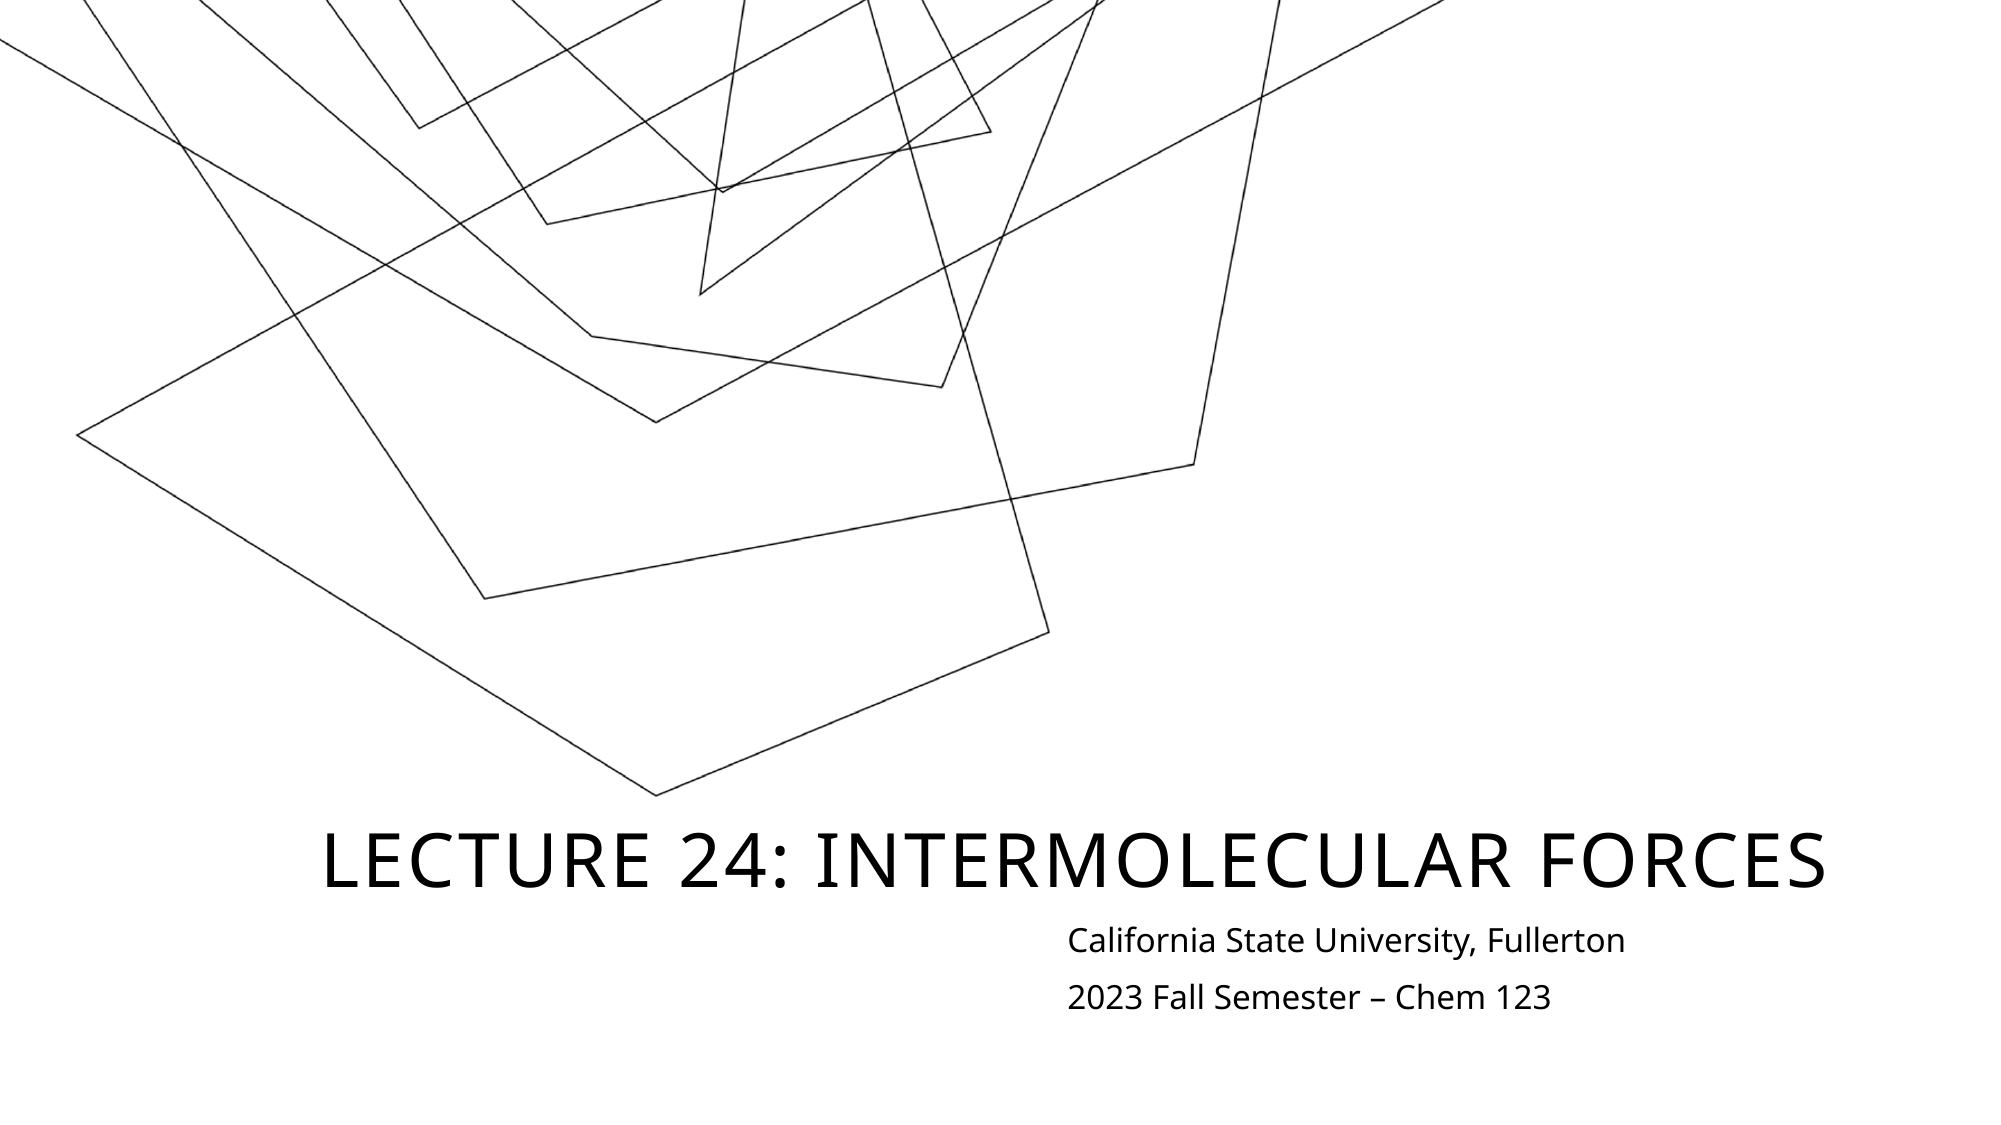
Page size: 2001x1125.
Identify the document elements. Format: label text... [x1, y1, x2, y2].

title Lecture 24: Intermolecular forces [305, 727, 1864, 912]
picture [0, 0, 1557, 830]
subtitle California State University, Fullerton 2023 Fall Semester – Chem 123 [1052, 916, 1864, 1044]
